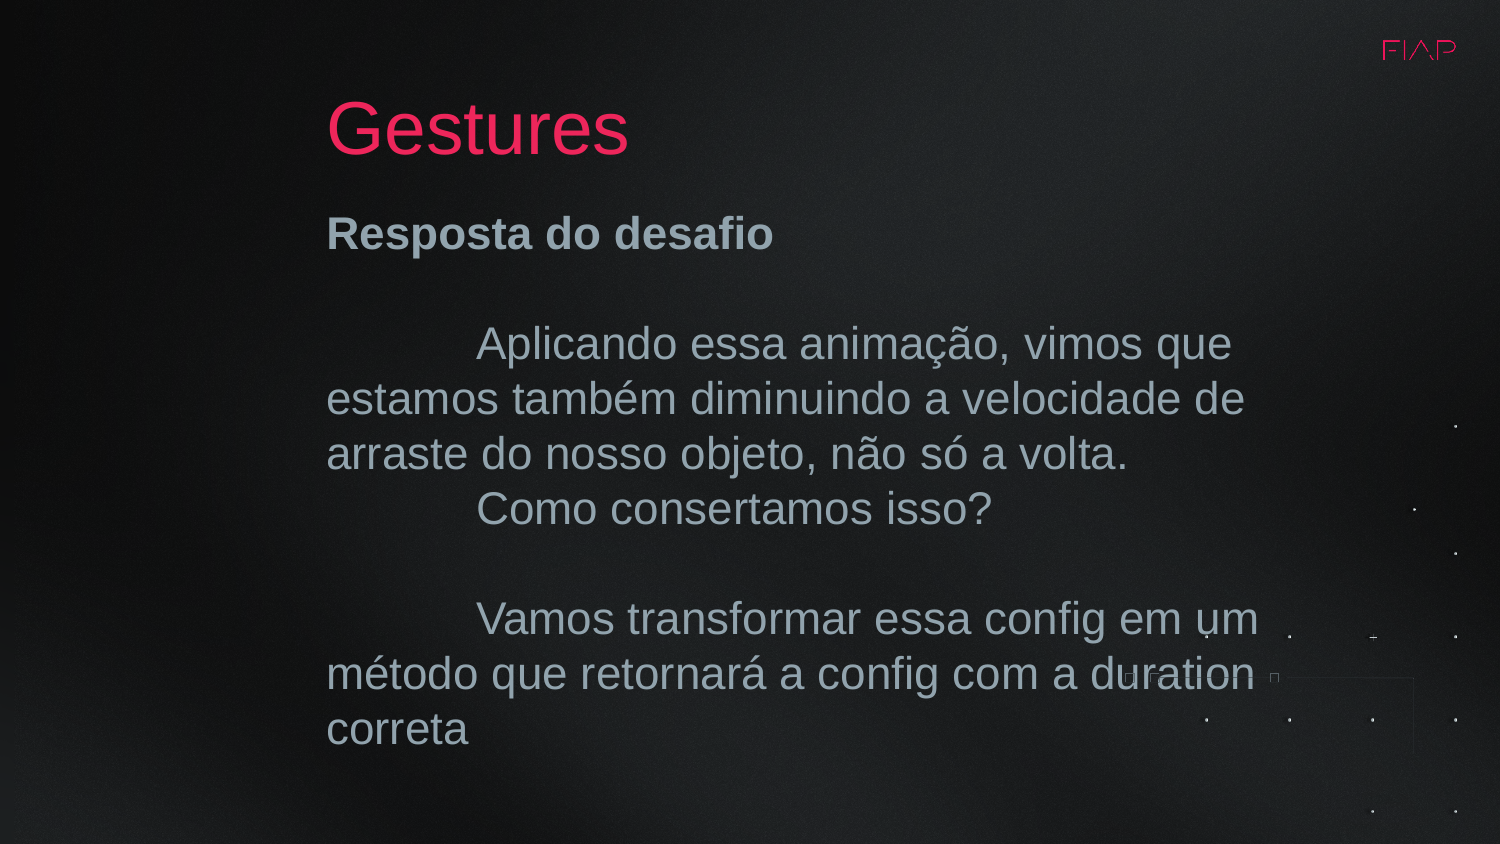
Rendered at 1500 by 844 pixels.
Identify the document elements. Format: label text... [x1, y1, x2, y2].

picture [0, 0, 1500, 844]
text_box Resposta do desafio Aplicando essa animação, vimos que estamos também diminuindo a velocidade de arraste do nosso objeto, não só a volta. Como consertamos isso? Vamos transformar essa config em um método que retornará a config com a duration correta [311, 196, 1292, 761]
text_box Gestures [311, 72, 1126, 177]
